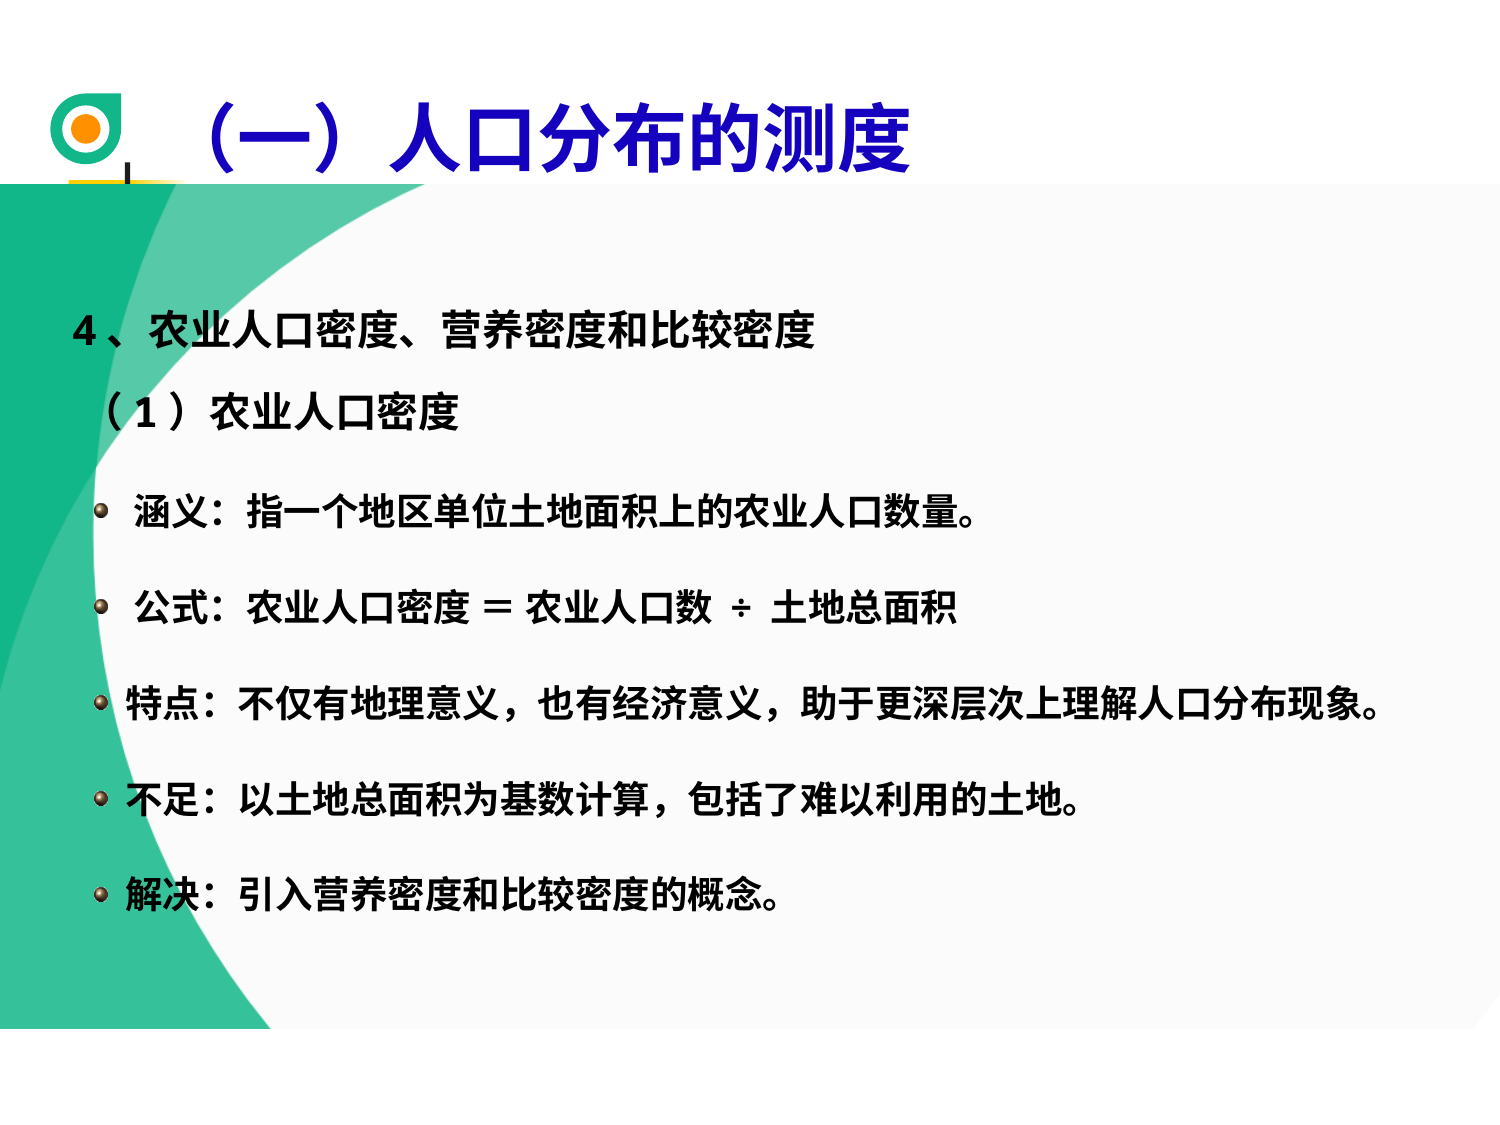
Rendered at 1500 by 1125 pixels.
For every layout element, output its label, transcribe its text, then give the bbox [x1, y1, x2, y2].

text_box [50, 93, 122, 165]
text_box （一）人口分布的测度 [147, 66, 1264, 184]
picture [0, 184, 1500, 1029]
